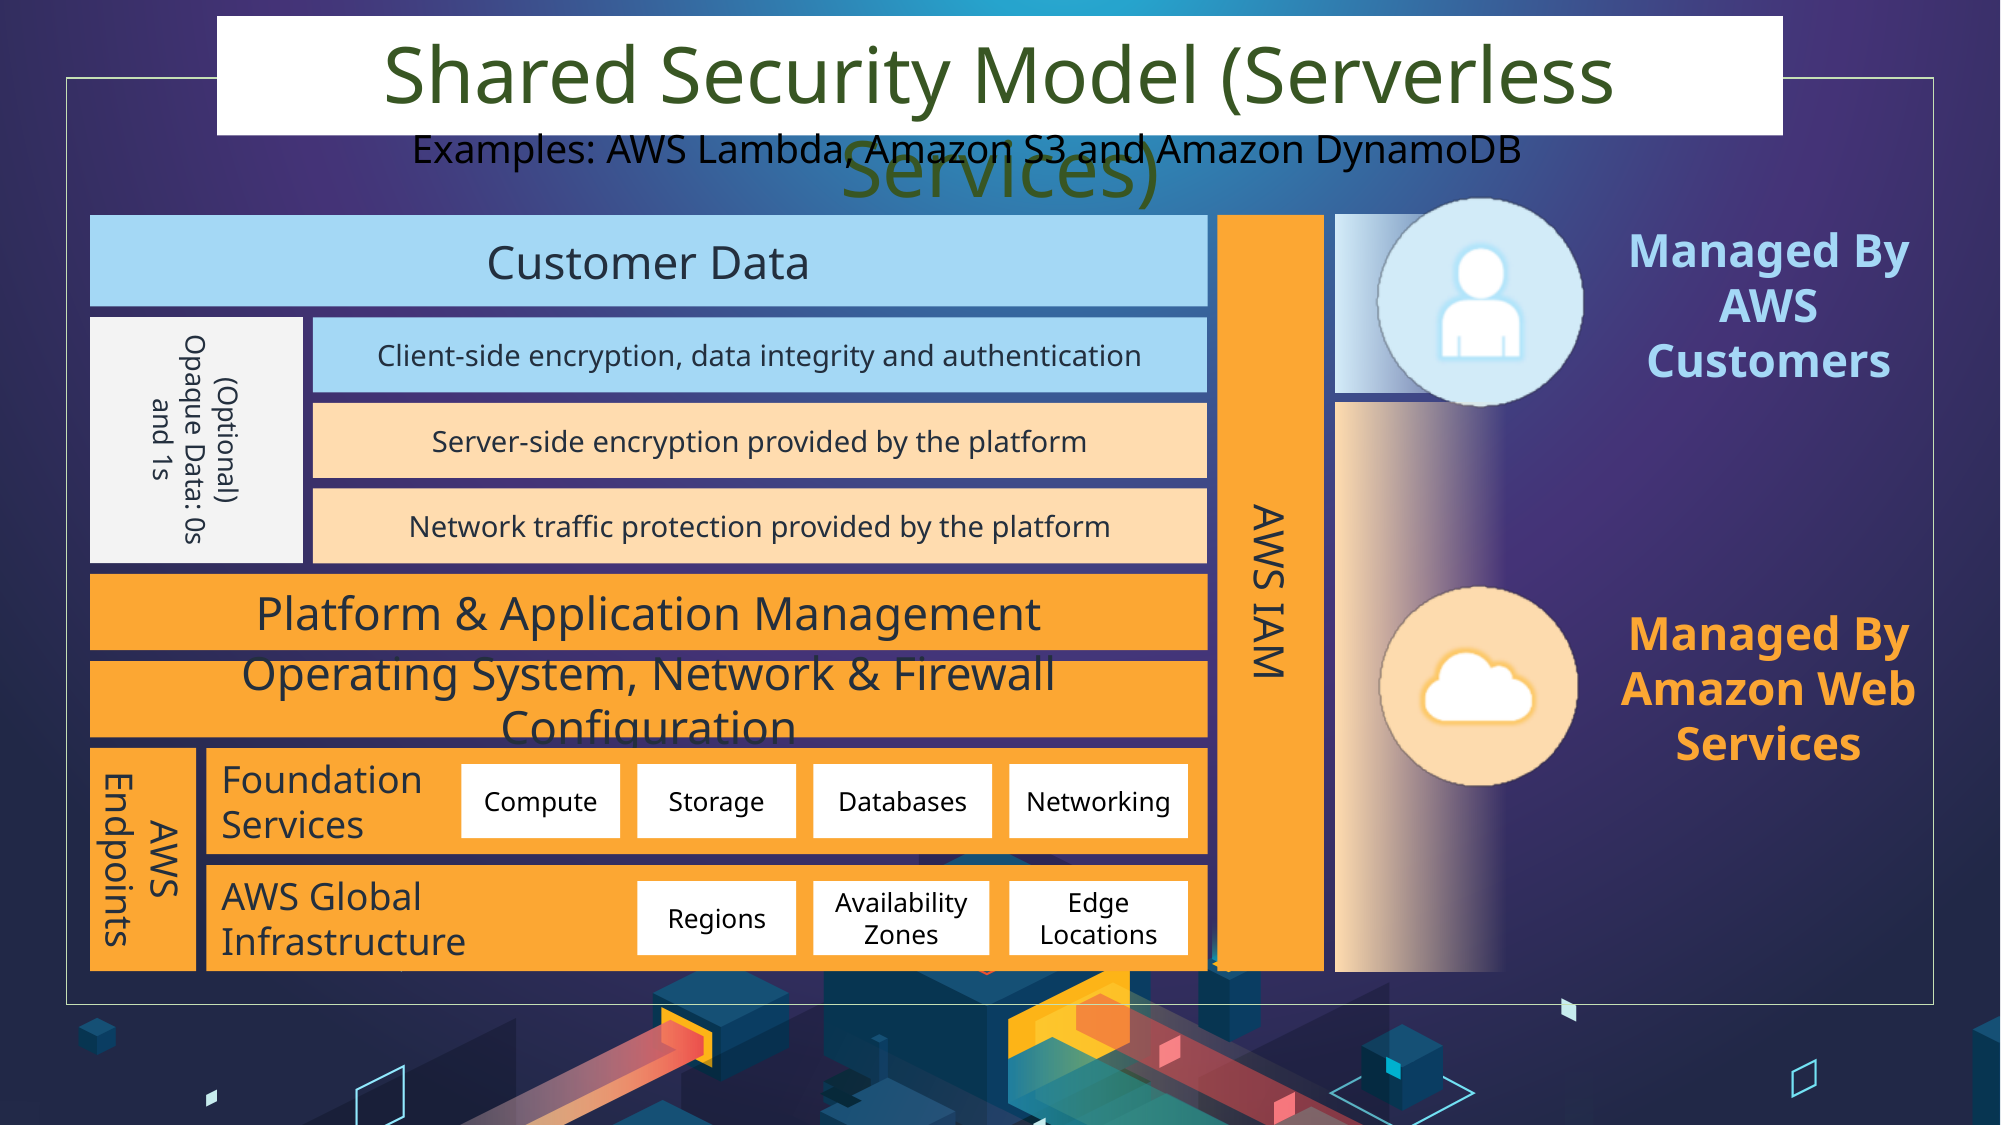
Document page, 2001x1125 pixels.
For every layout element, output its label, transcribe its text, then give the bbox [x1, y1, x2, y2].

text_box Examples: AWS Lambda, Amazon S3 and Amazon DynamoDB [401, 115, 1532, 182]
picture [0, 0, 2001, 1125]
text_box [66, 77, 1934, 1005]
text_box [89, 194, 1944, 972]
text_box Shared Security Model (Serverless Services) [217, 16, 1783, 136]
